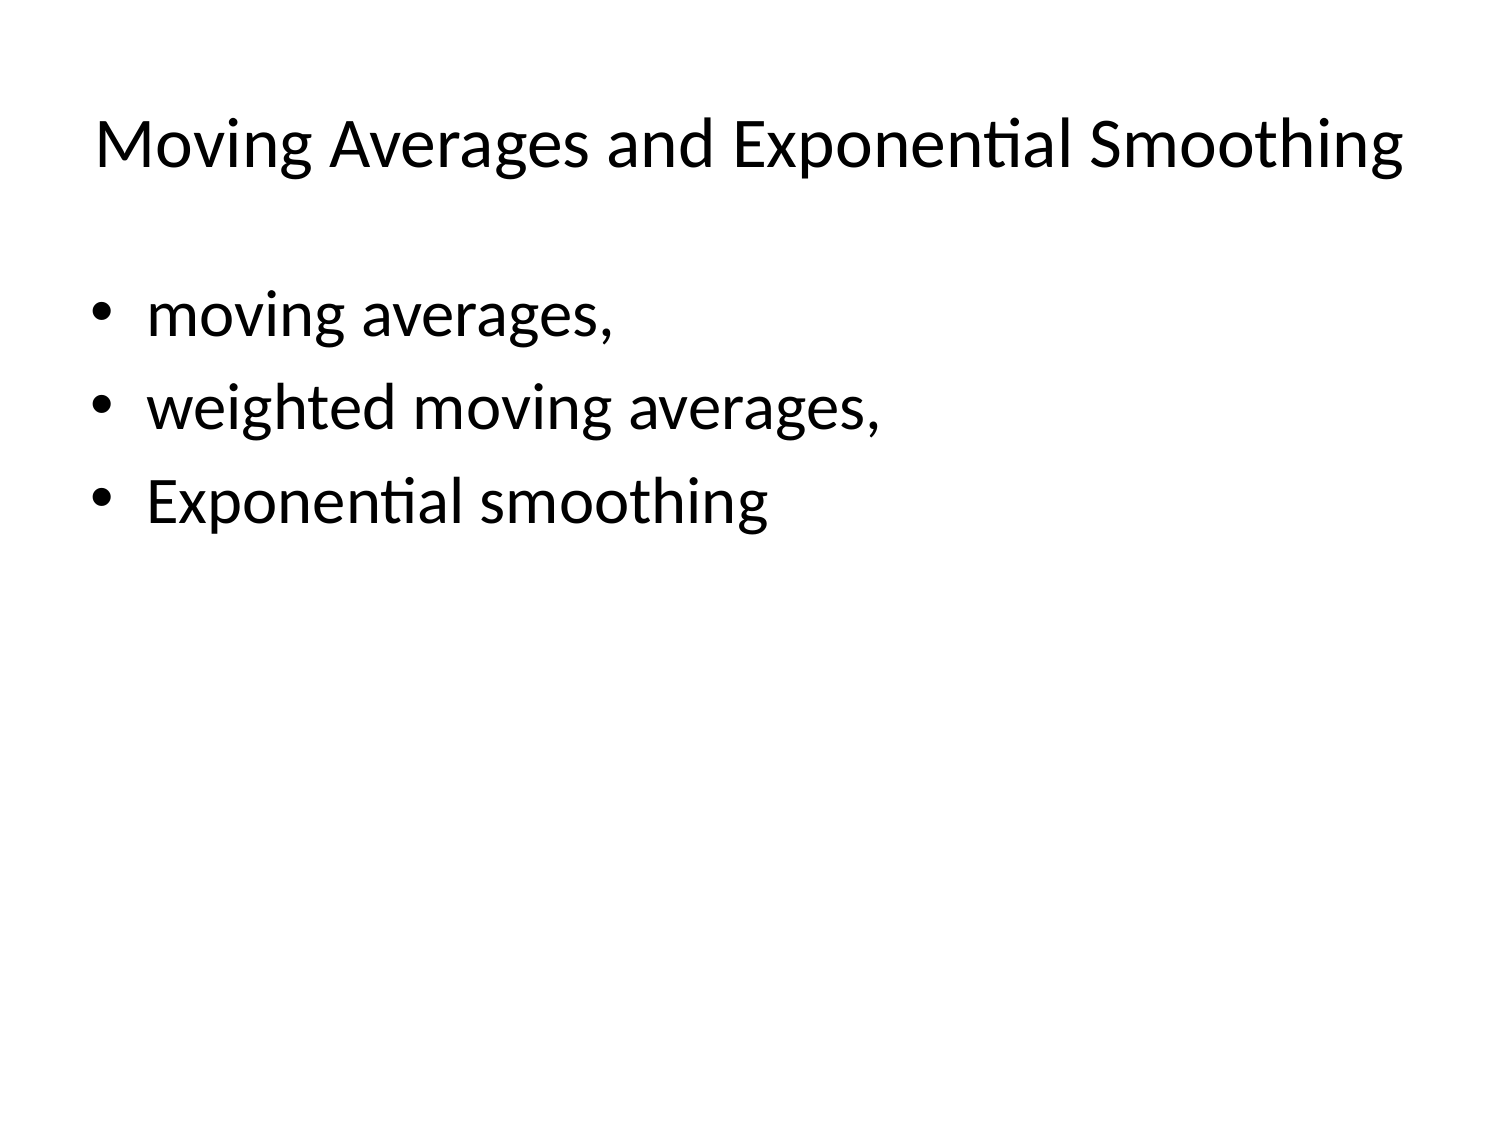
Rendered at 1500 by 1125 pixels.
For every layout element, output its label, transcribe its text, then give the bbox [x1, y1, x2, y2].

list moving averages, weighted moving averages, Exponential smoothing [75, 262, 1425, 1005]
title Moving Averages and Exponential Smoothing [75, 45, 1425, 233]
